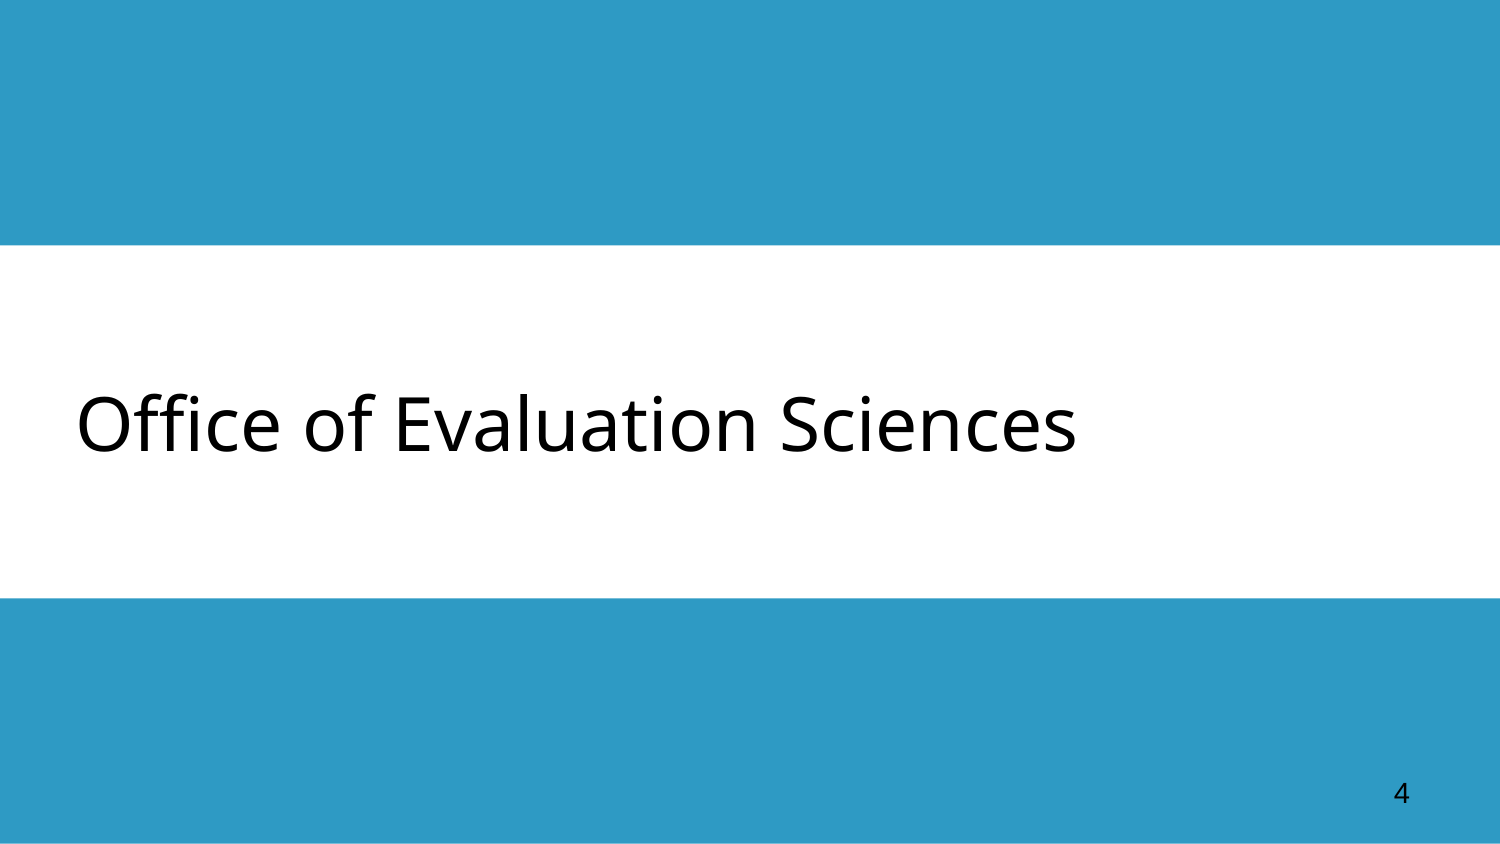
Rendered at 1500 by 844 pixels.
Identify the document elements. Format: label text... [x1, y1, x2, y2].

title Office of Evaluation Sciences [60, 308, 1449, 536]
text_box 4 [1334, 764, 1425, 824]
